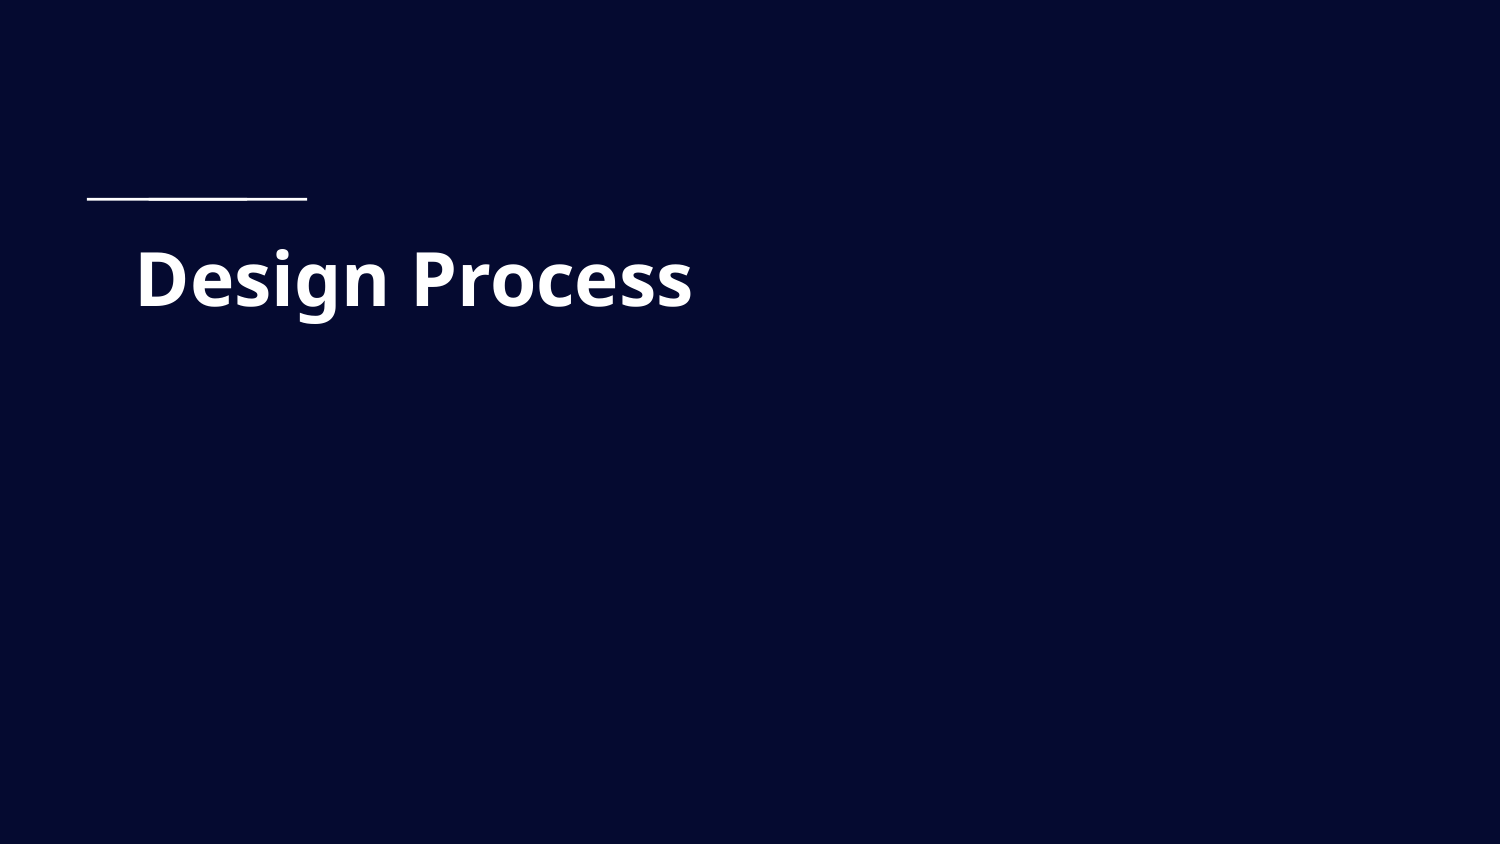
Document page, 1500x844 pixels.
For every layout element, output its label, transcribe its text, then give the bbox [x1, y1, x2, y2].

title Design Process [119, 216, 874, 466]
